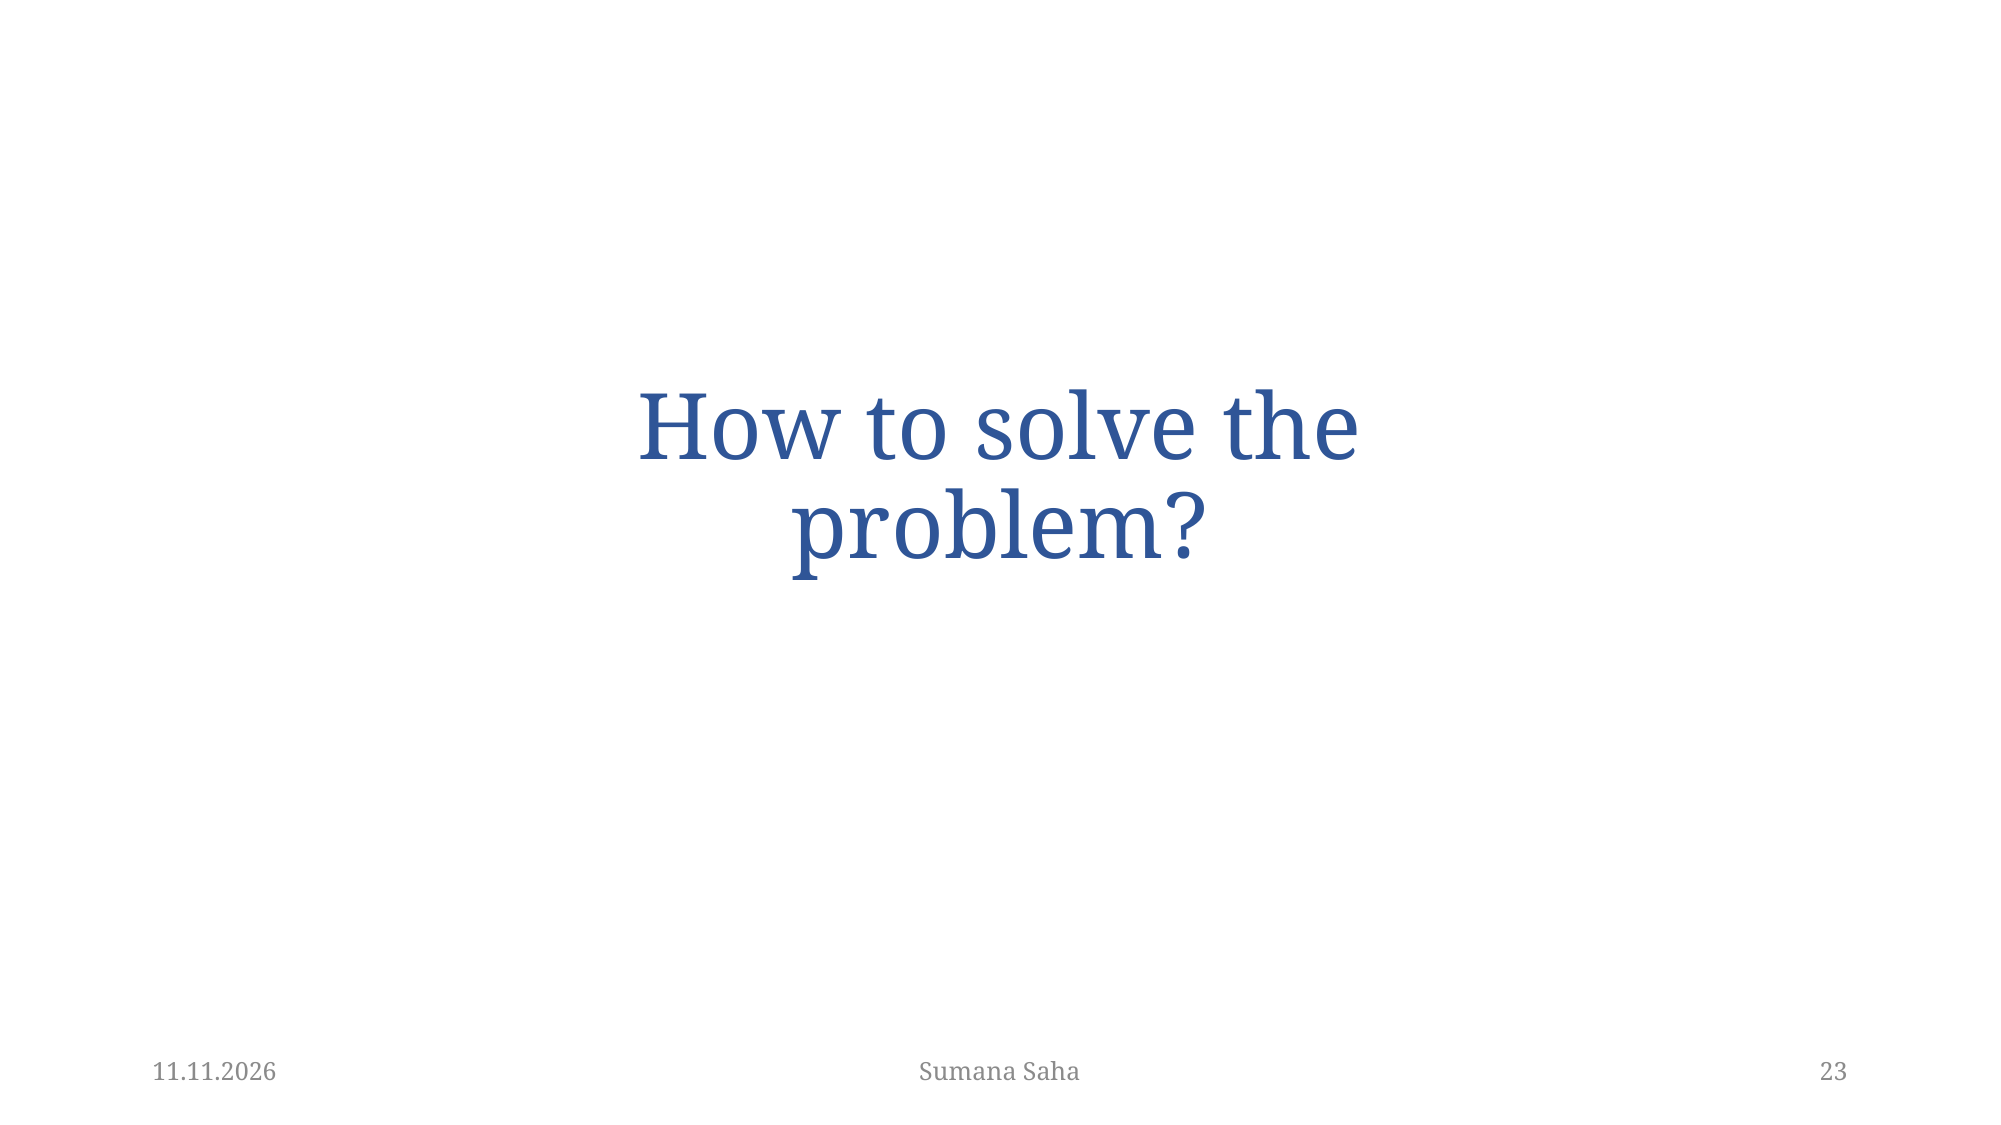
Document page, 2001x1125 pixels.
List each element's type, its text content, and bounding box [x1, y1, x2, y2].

title How to solve the problem? [419, 356, 1581, 603]
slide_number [137, 1042, 588, 1103]
slide_number 23 [1412, 1042, 1863, 1103]
footer Sumana Saha [662, 1042, 1338, 1103]
